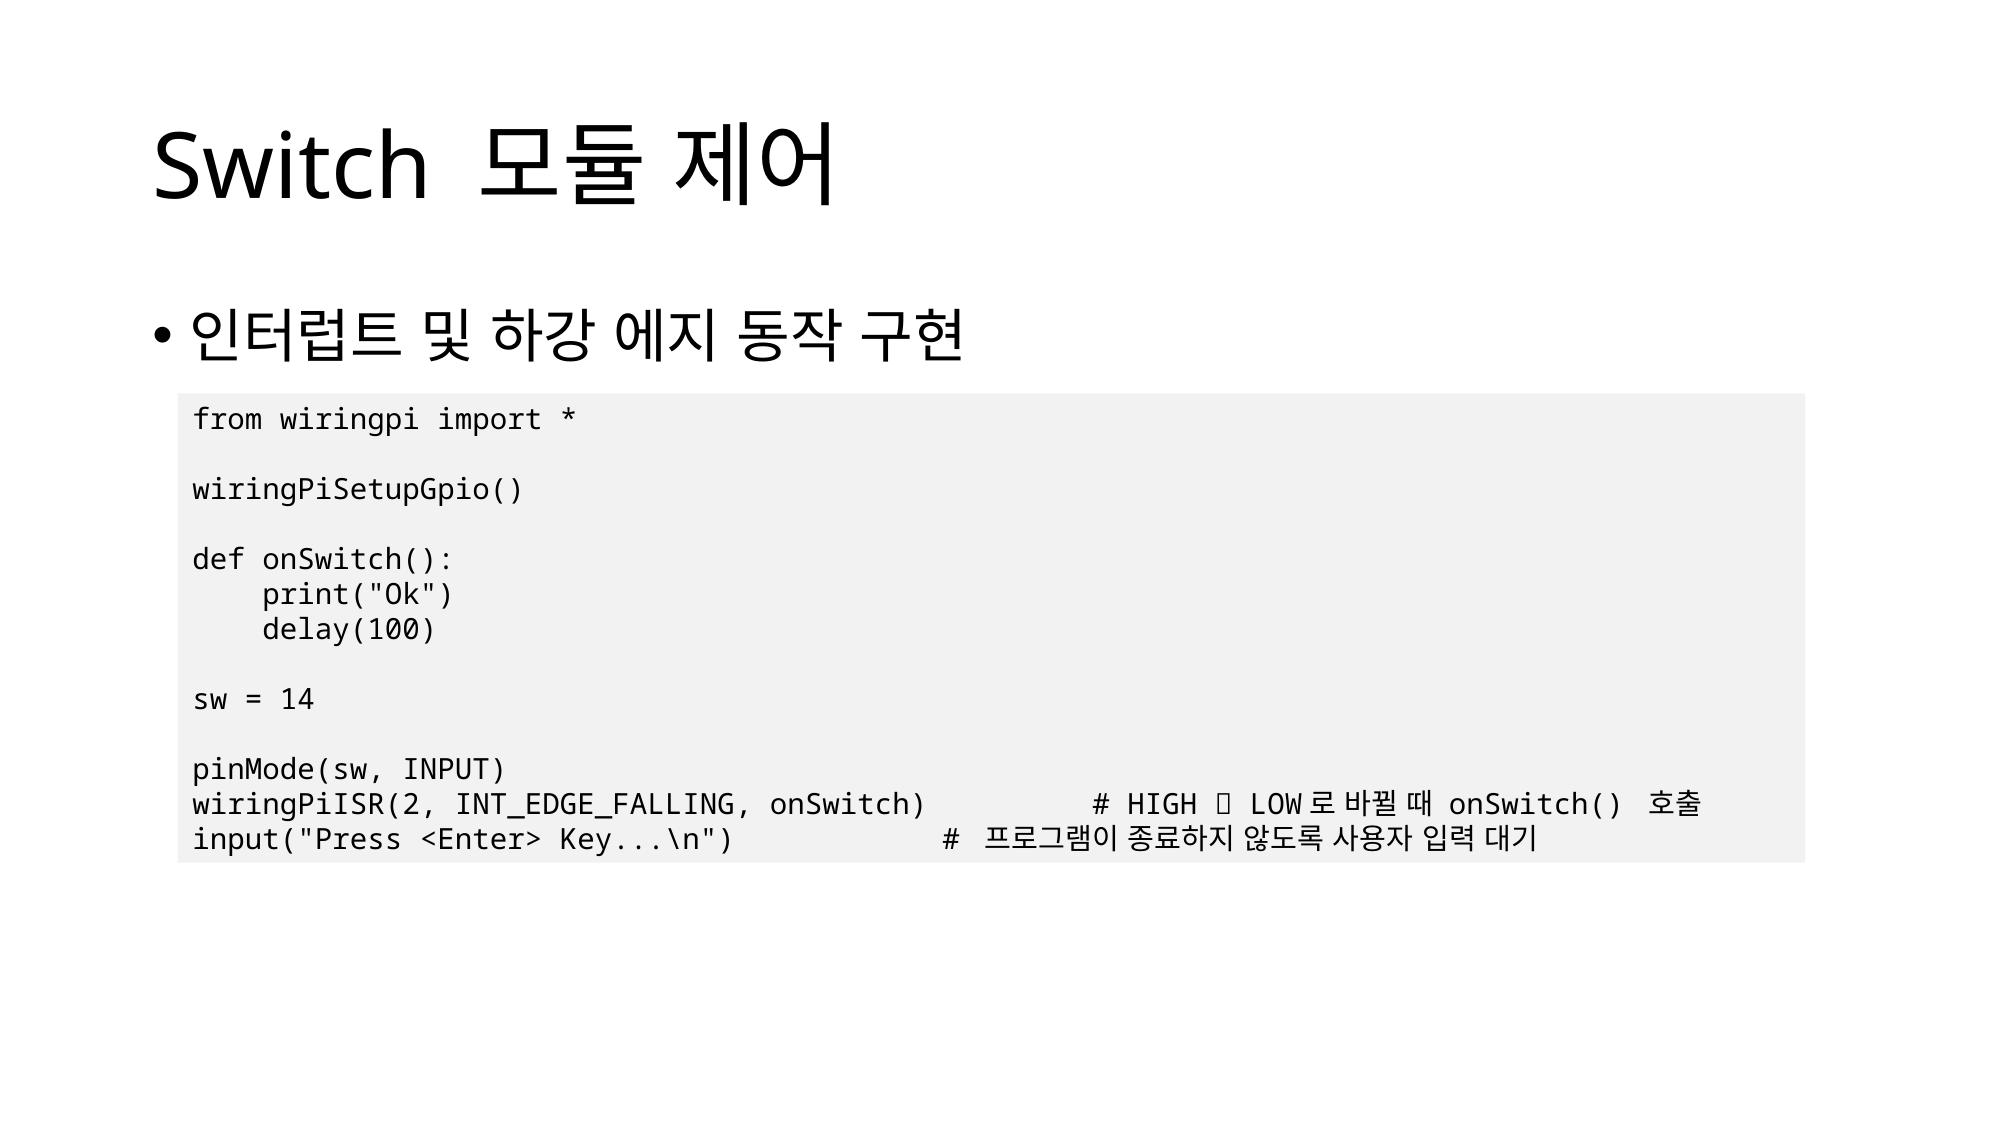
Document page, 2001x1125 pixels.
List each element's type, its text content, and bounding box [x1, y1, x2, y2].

title Switch 모듈 제어 [137, 59, 1863, 278]
text_box from wiringpi import * wiringPiSetupGpio() def onSwitch(): print("Ok") delay(100) sw = 14 pinMode(sw, INPUT) wiringPiISR(2, INT_EDGE_FALLING, onSwitch) # HIGH  LOW로 바뀔 때 onSwitch() 호출 input("Press <Enter> Key...\n") # 프로그램이 종료하지 않도록 사용자 입력 대기 [177, 393, 1806, 863]
list 인터럽트 및 하강 에지 동작 구현 [137, 299, 1863, 1099]
